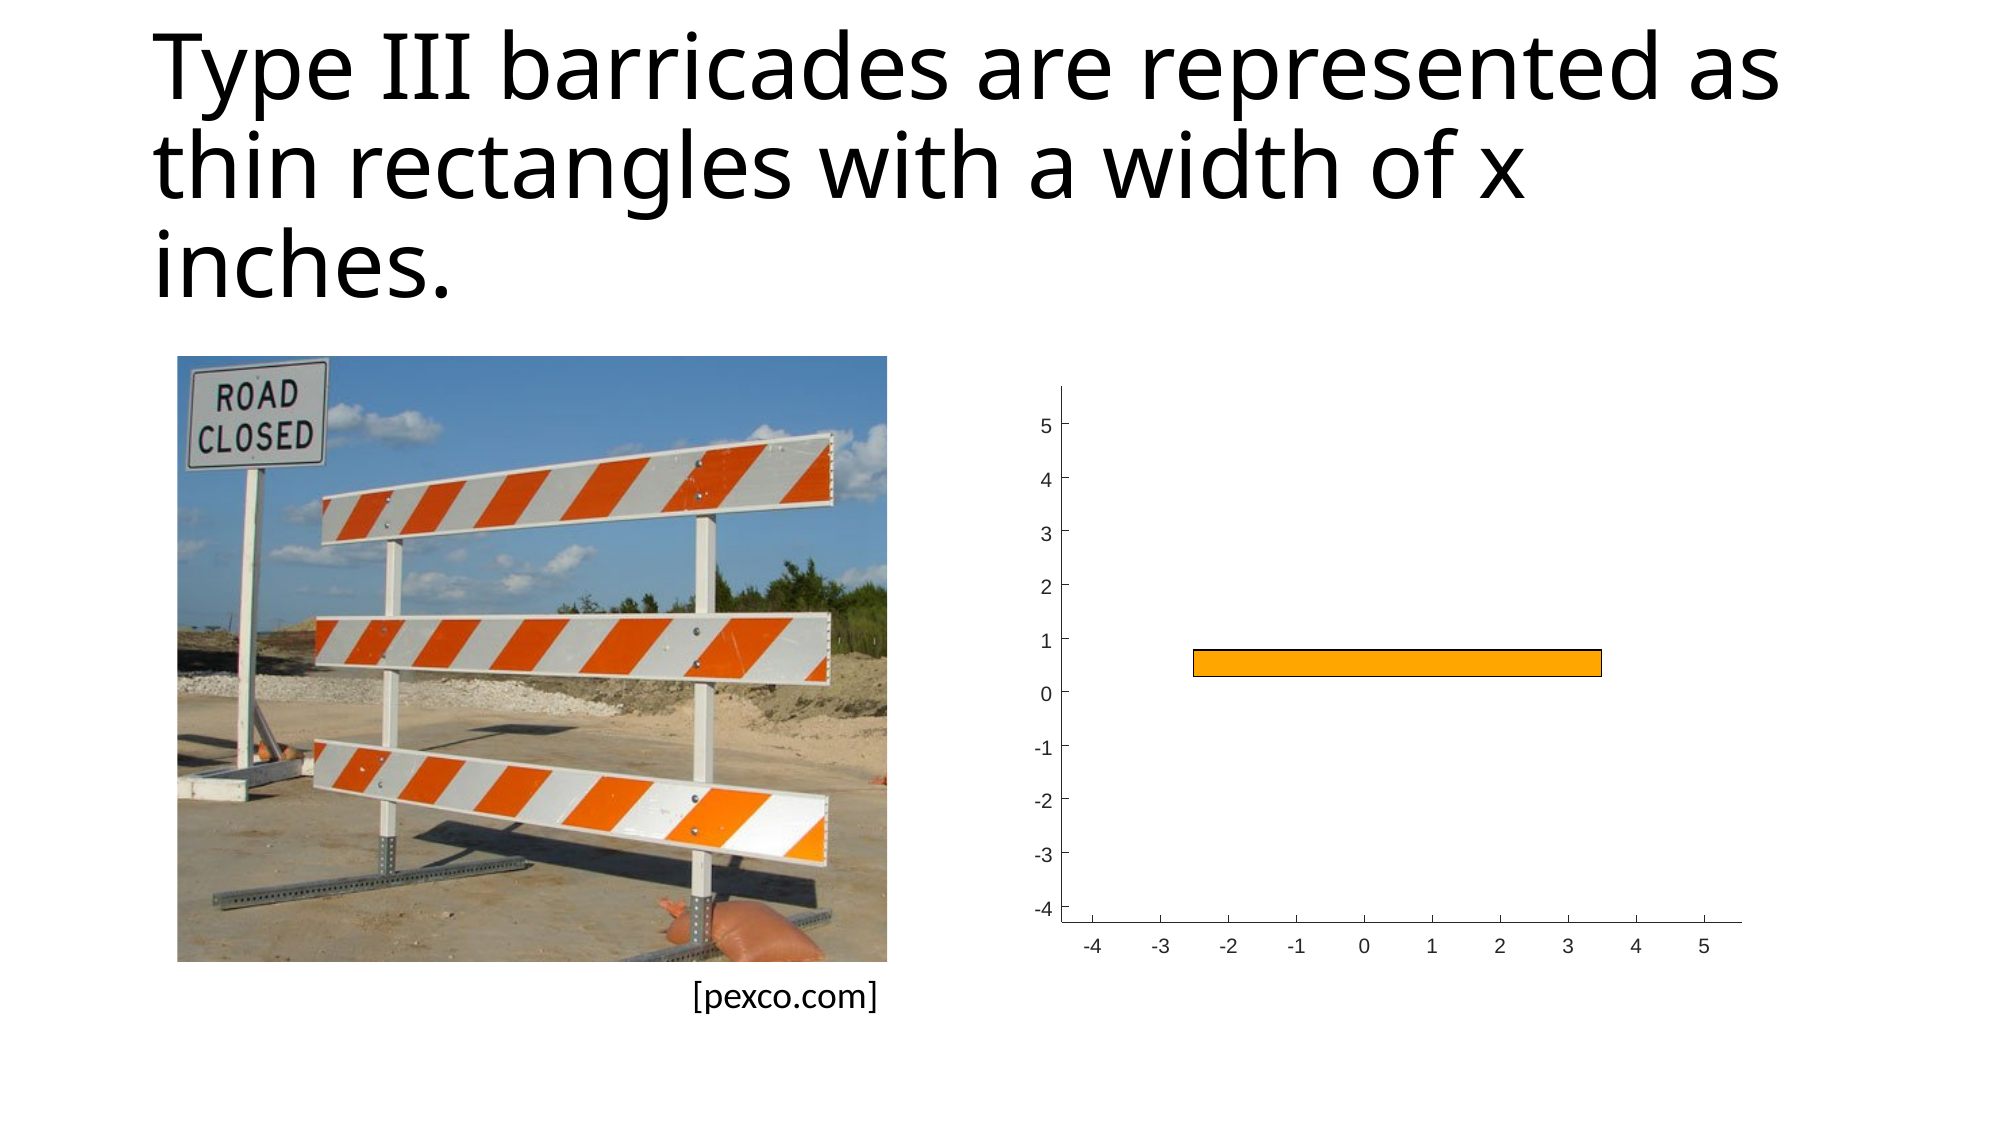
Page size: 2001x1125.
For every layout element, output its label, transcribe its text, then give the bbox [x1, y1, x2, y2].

title Type III barricades are represented as thin rectangles with a width of x inches. [137, 59, 1863, 278]
picture [177, 356, 888, 962]
text_box [pexco.com] [677, 963, 907, 1023]
picture [947, 337, 1823, 994]
